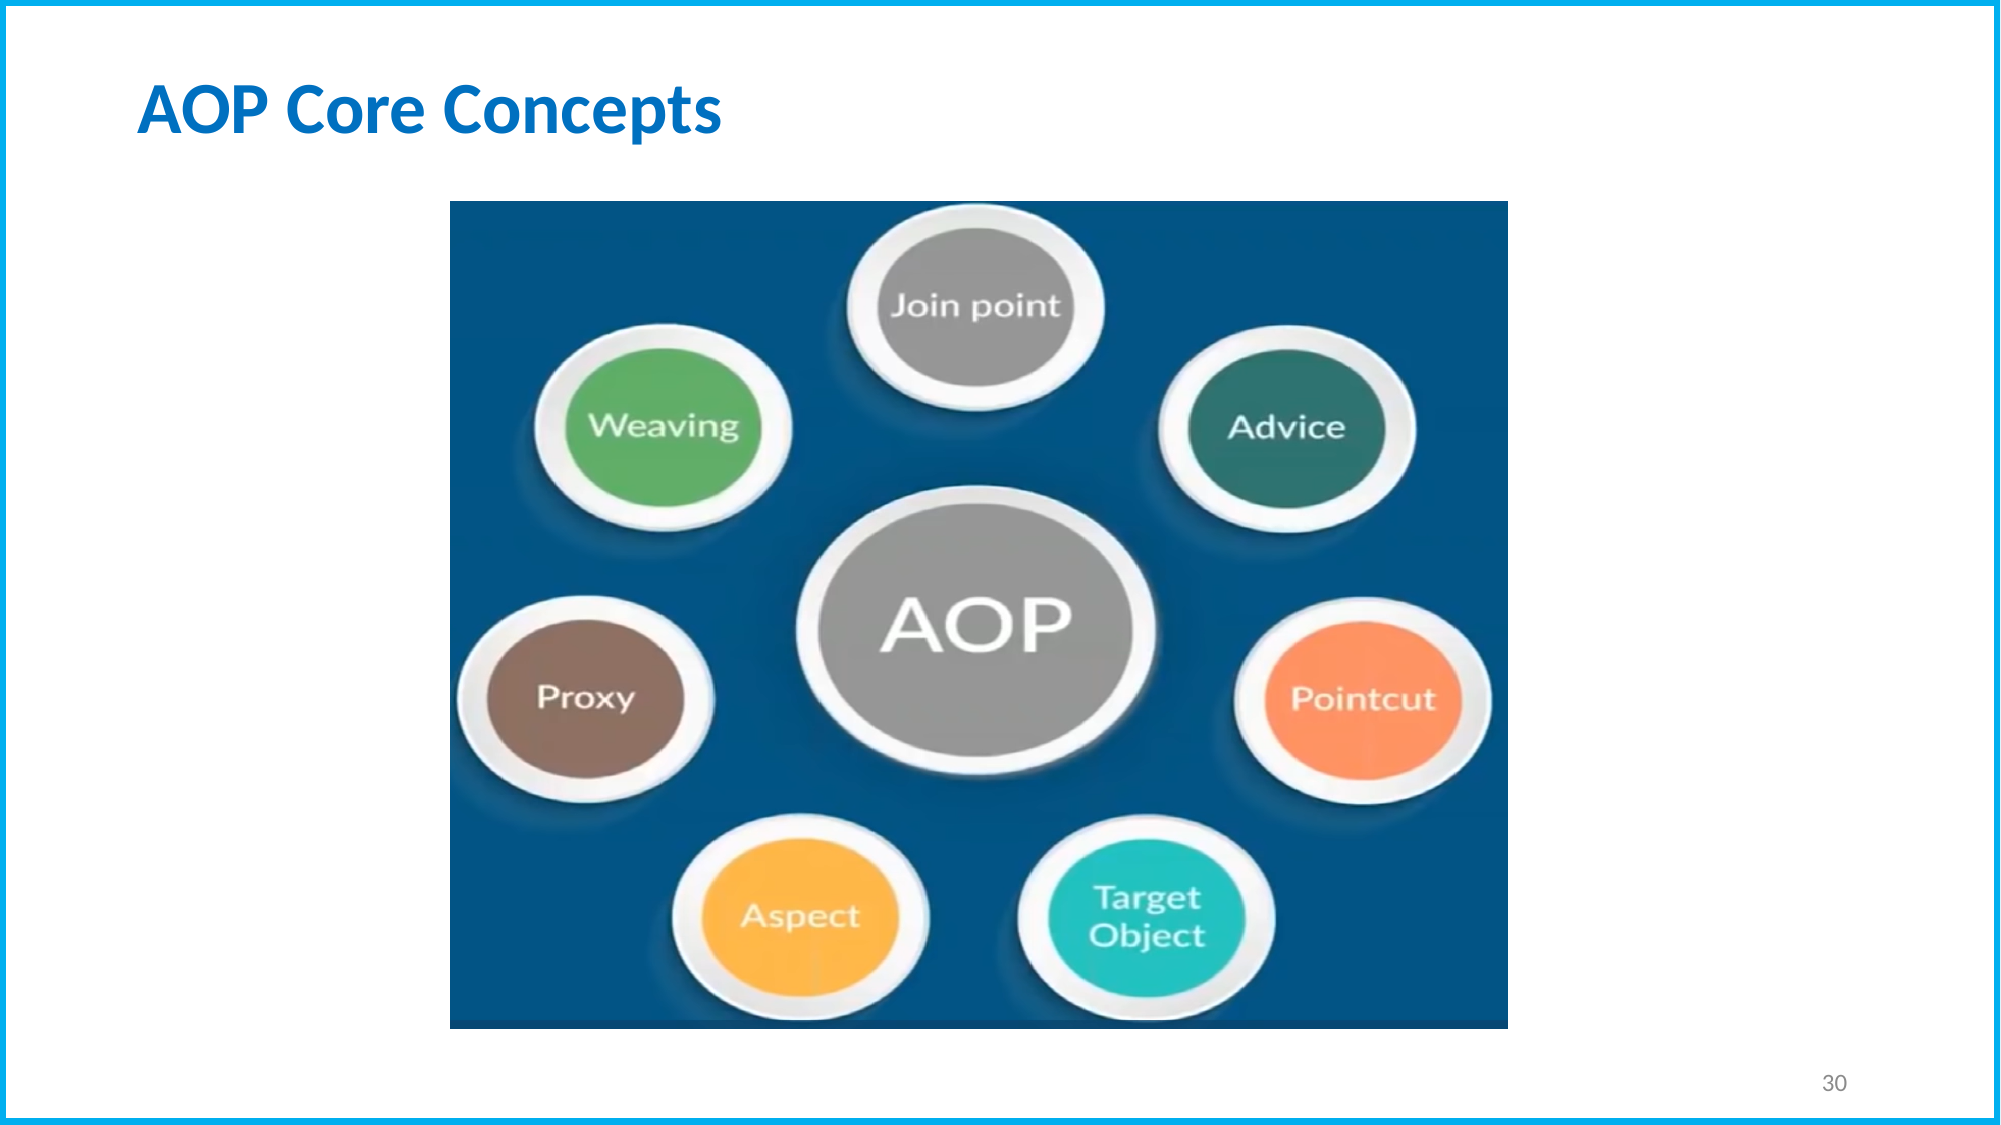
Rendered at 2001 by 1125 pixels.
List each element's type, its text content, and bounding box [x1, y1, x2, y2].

picture [449, 201, 1508, 1029]
title AOP Core Concepts [137, 59, 1863, 189]
slide_number 30 [1694, 1051, 1863, 1112]
